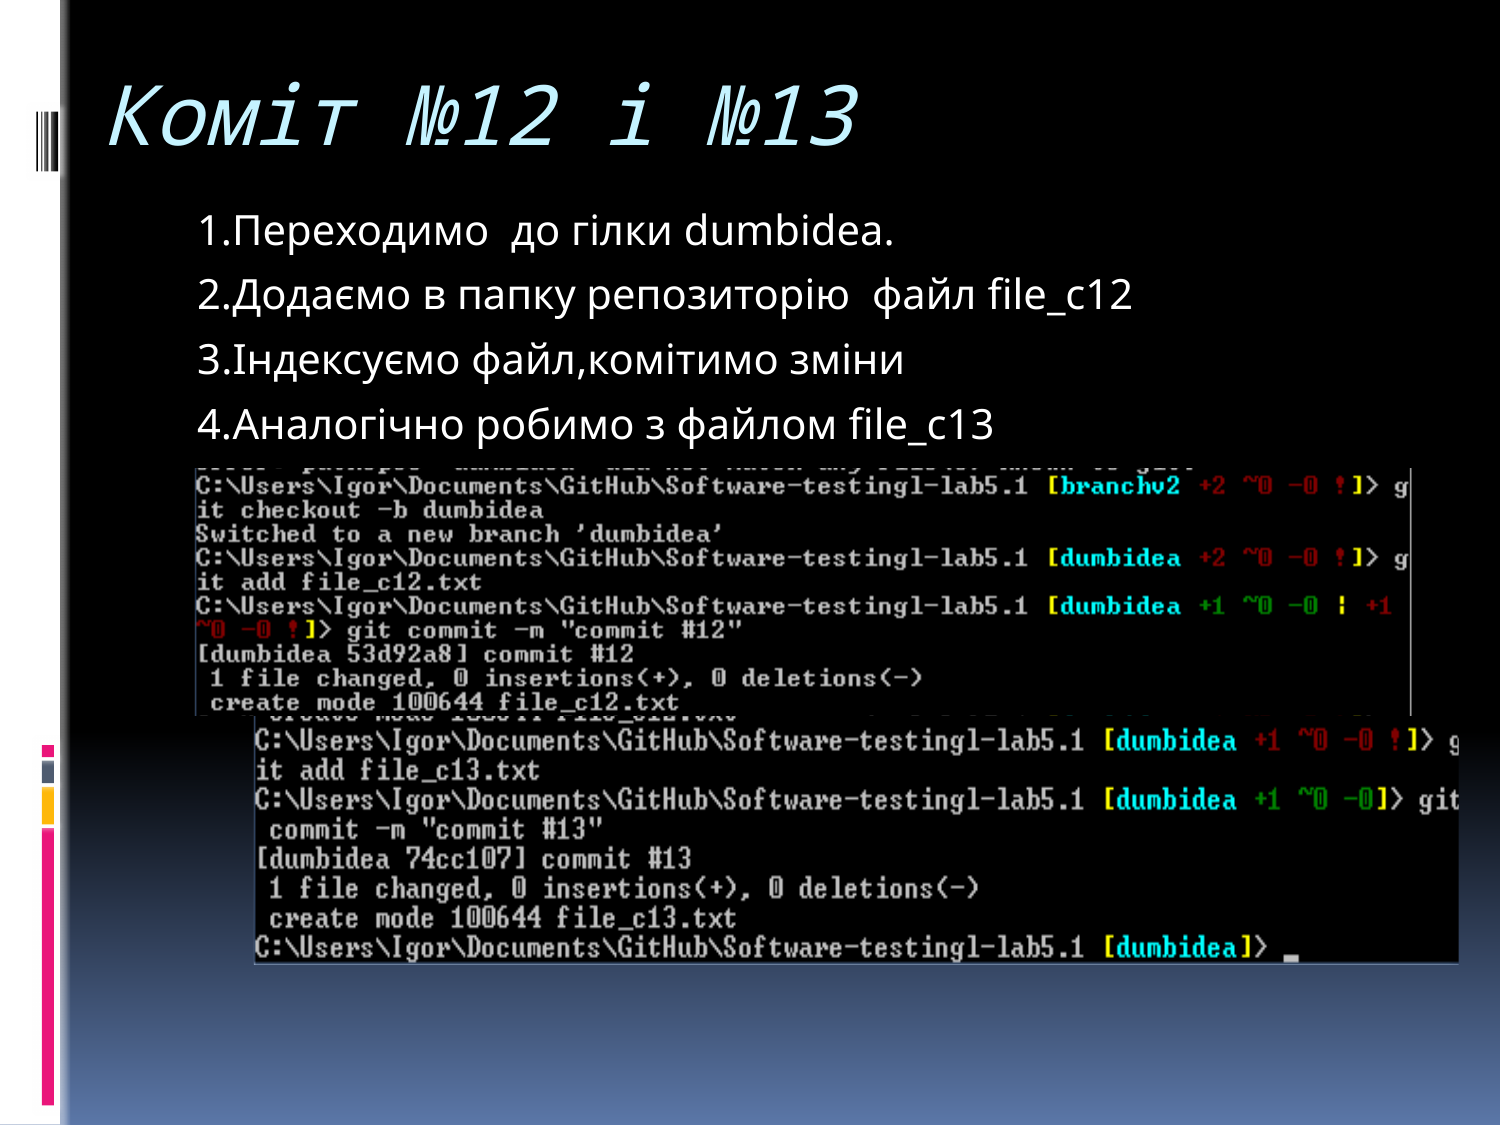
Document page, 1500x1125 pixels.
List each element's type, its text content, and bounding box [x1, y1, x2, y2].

list 1.Переходимо до гілки dumbidea. 2.Додаємо в папку репозиторію файл file_c12 3.Індексуємо файл,комітимо зміни 4.Аналогічно робимо з файлом file_c13 [171, 196, 1500, 1125]
picture [194, 467, 1412, 717]
picture [253, 715, 1460, 965]
text_box Коміт №12 і №13 [88, 54, 1430, 170]
